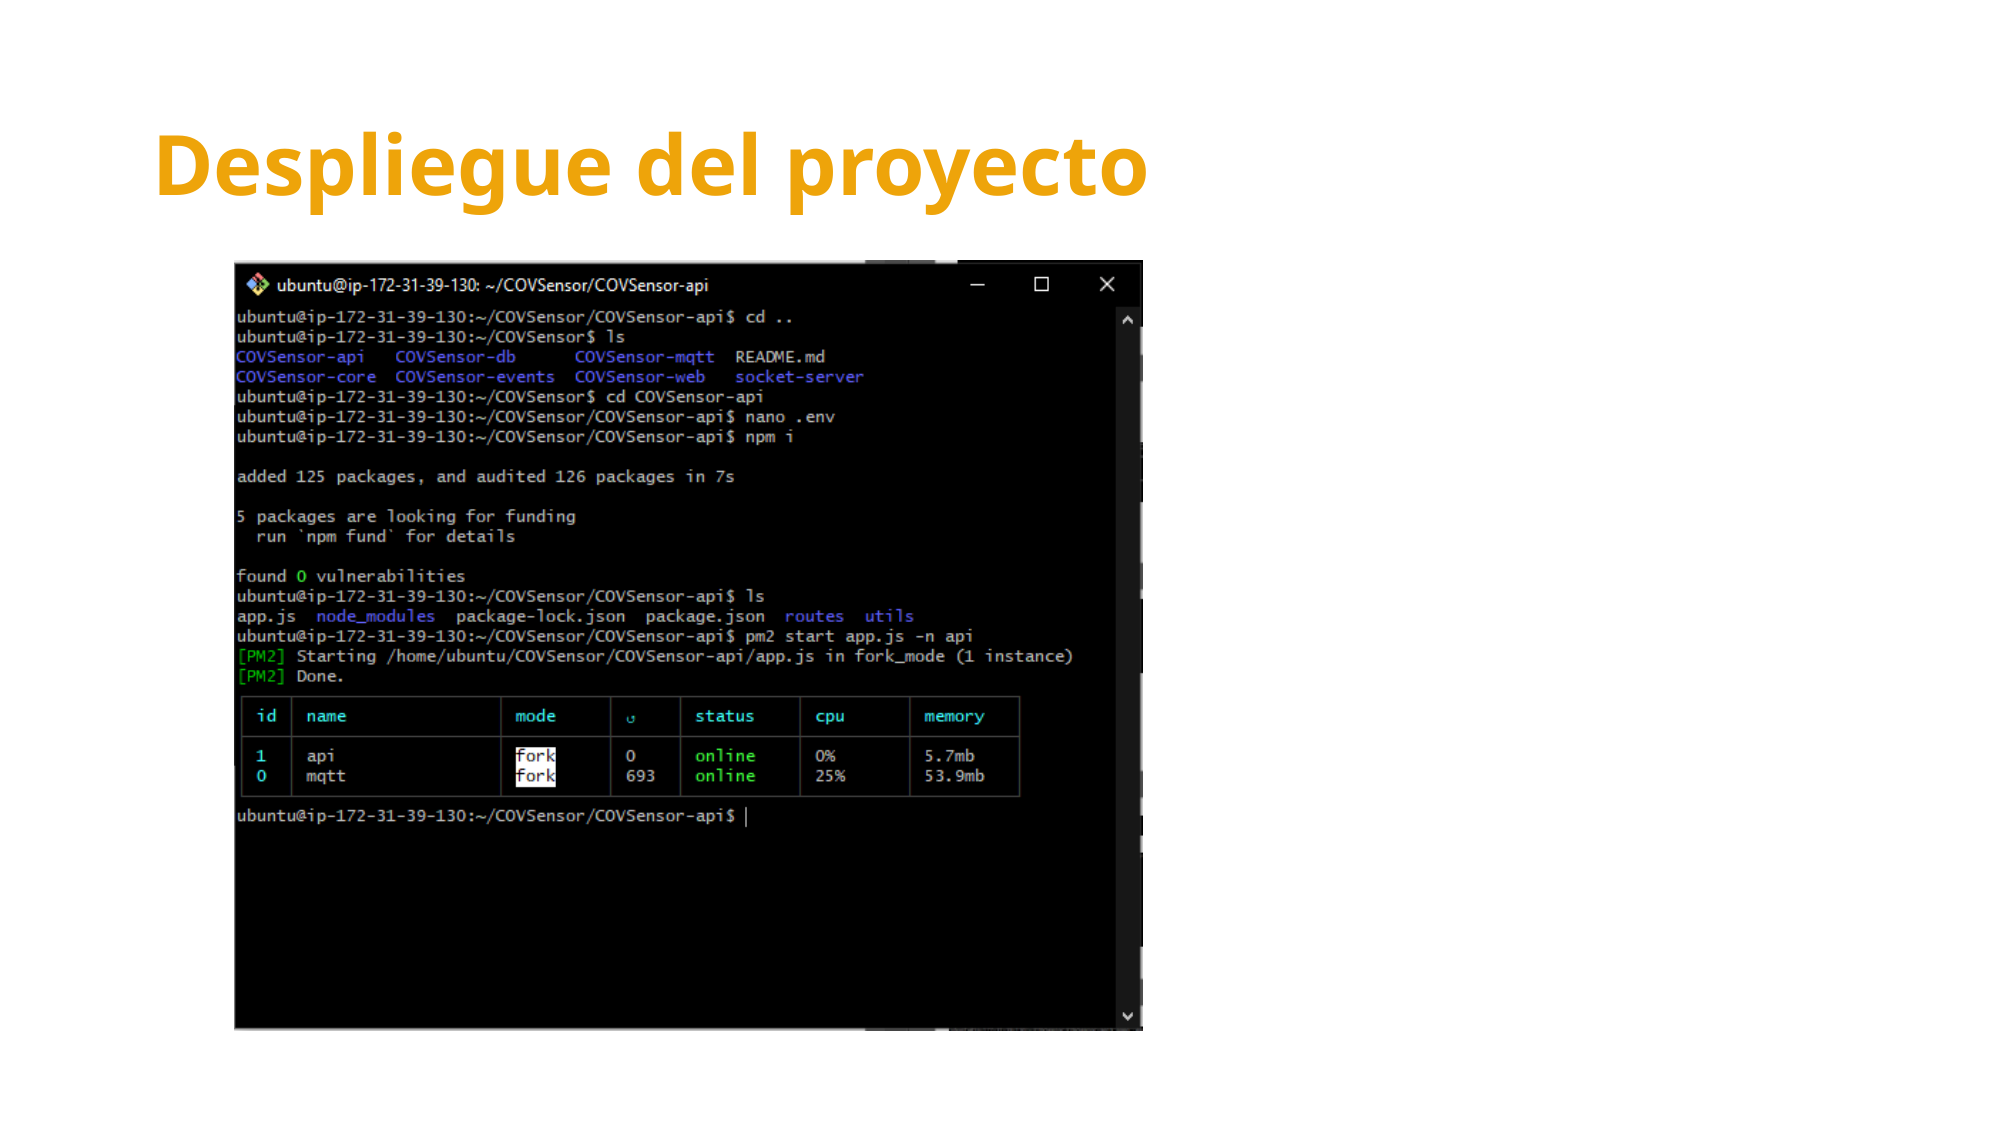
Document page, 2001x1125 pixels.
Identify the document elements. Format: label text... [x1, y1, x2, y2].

picture [234, 260, 1143, 1031]
text_box Despliegue del proyecto [137, 59, 1835, 278]
